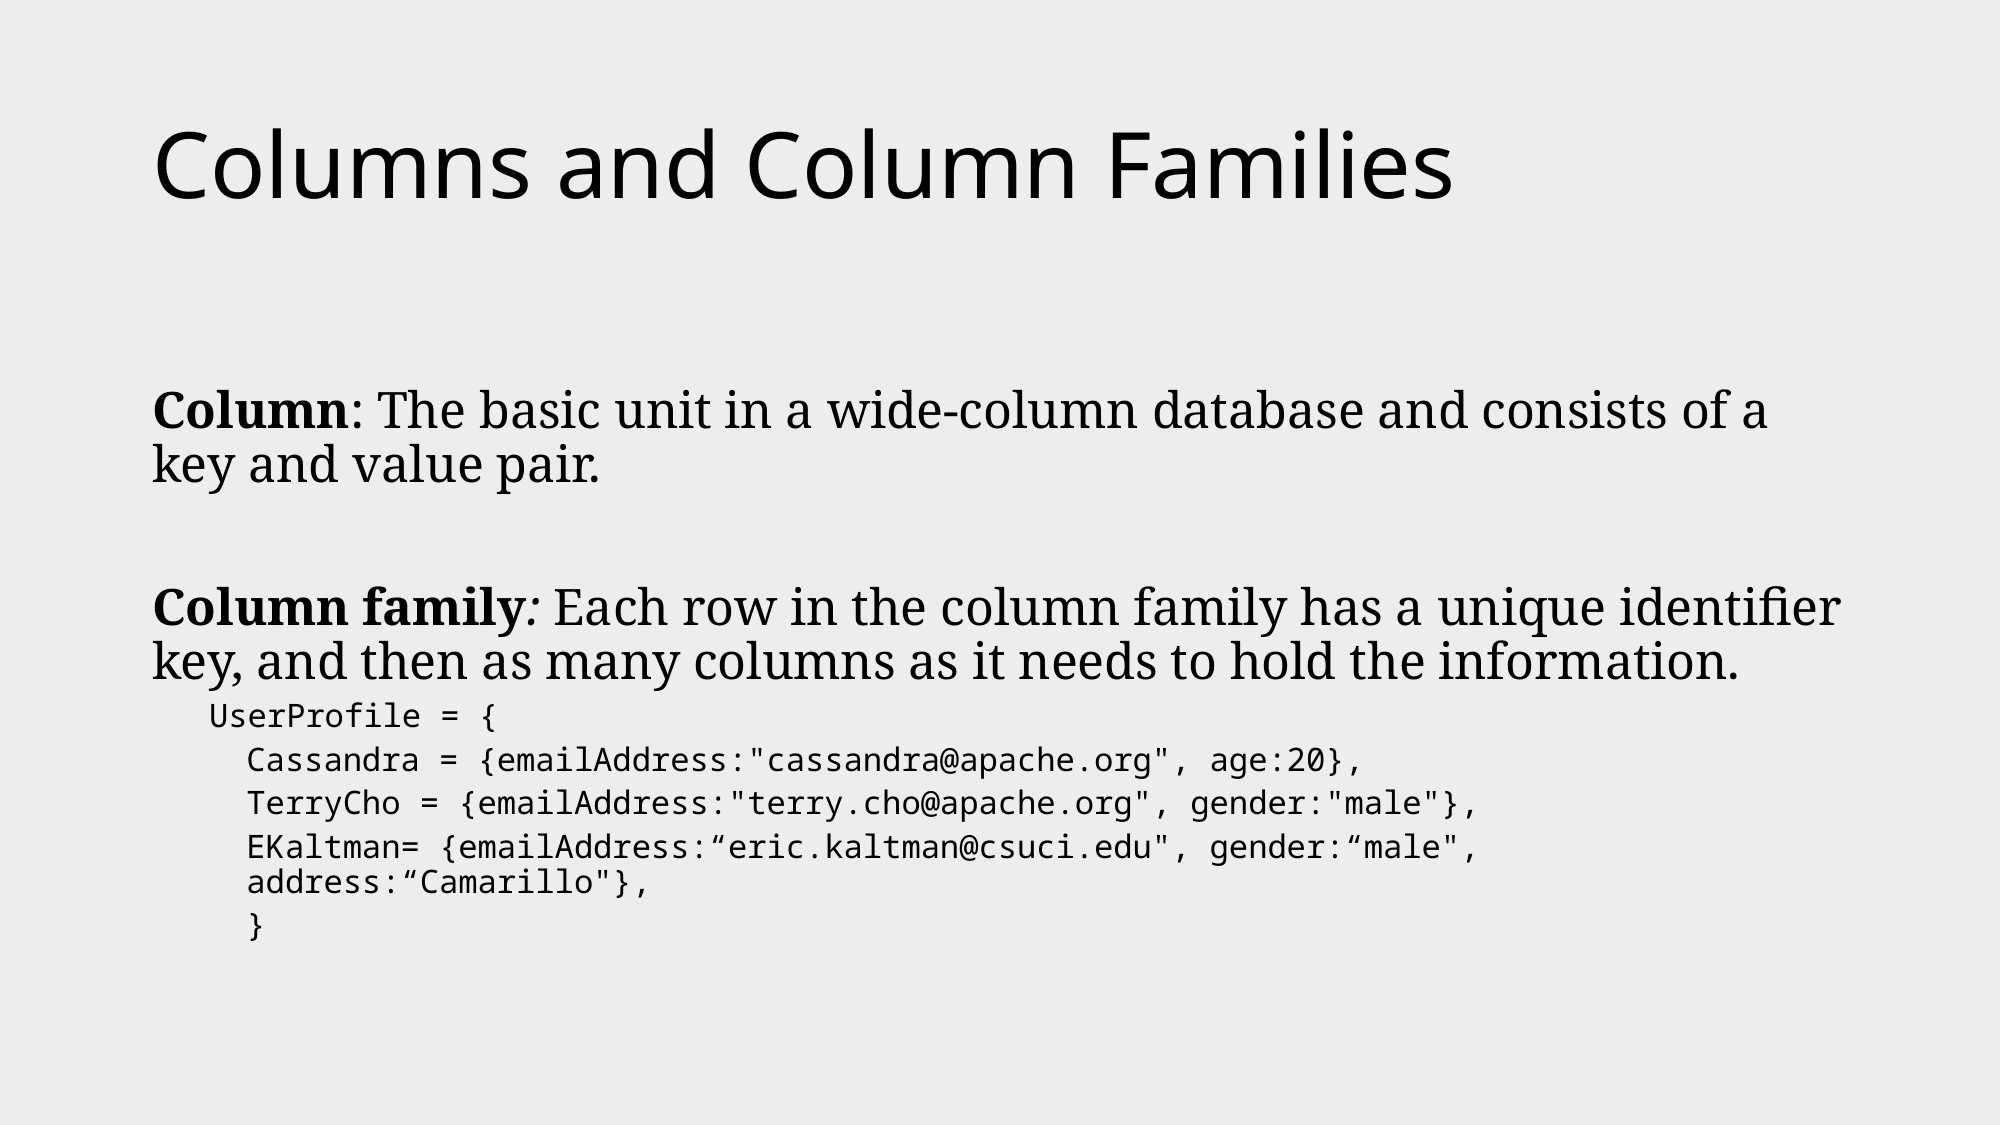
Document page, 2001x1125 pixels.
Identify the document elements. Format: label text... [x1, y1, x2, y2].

list Column: The basic unit in a wide-column database and consists of a key and value pair. Column family: Each row in the column family has a unique identifier key, and then as many columns as it needs to hold the information. UserProfile = { Cassandra = {emailAddress:"cassandra@apache.org", age:20}, TerryCho = {emailAddress:"terry.cho@apache.org", gender:"male"}, EKaltman= {emailAddress:“eric.kaltman@csuci.edu", gender:“male", address:“Camarillo"}, } [137, 299, 1863, 1014]
title Columns and Column Families [137, 59, 1863, 278]
